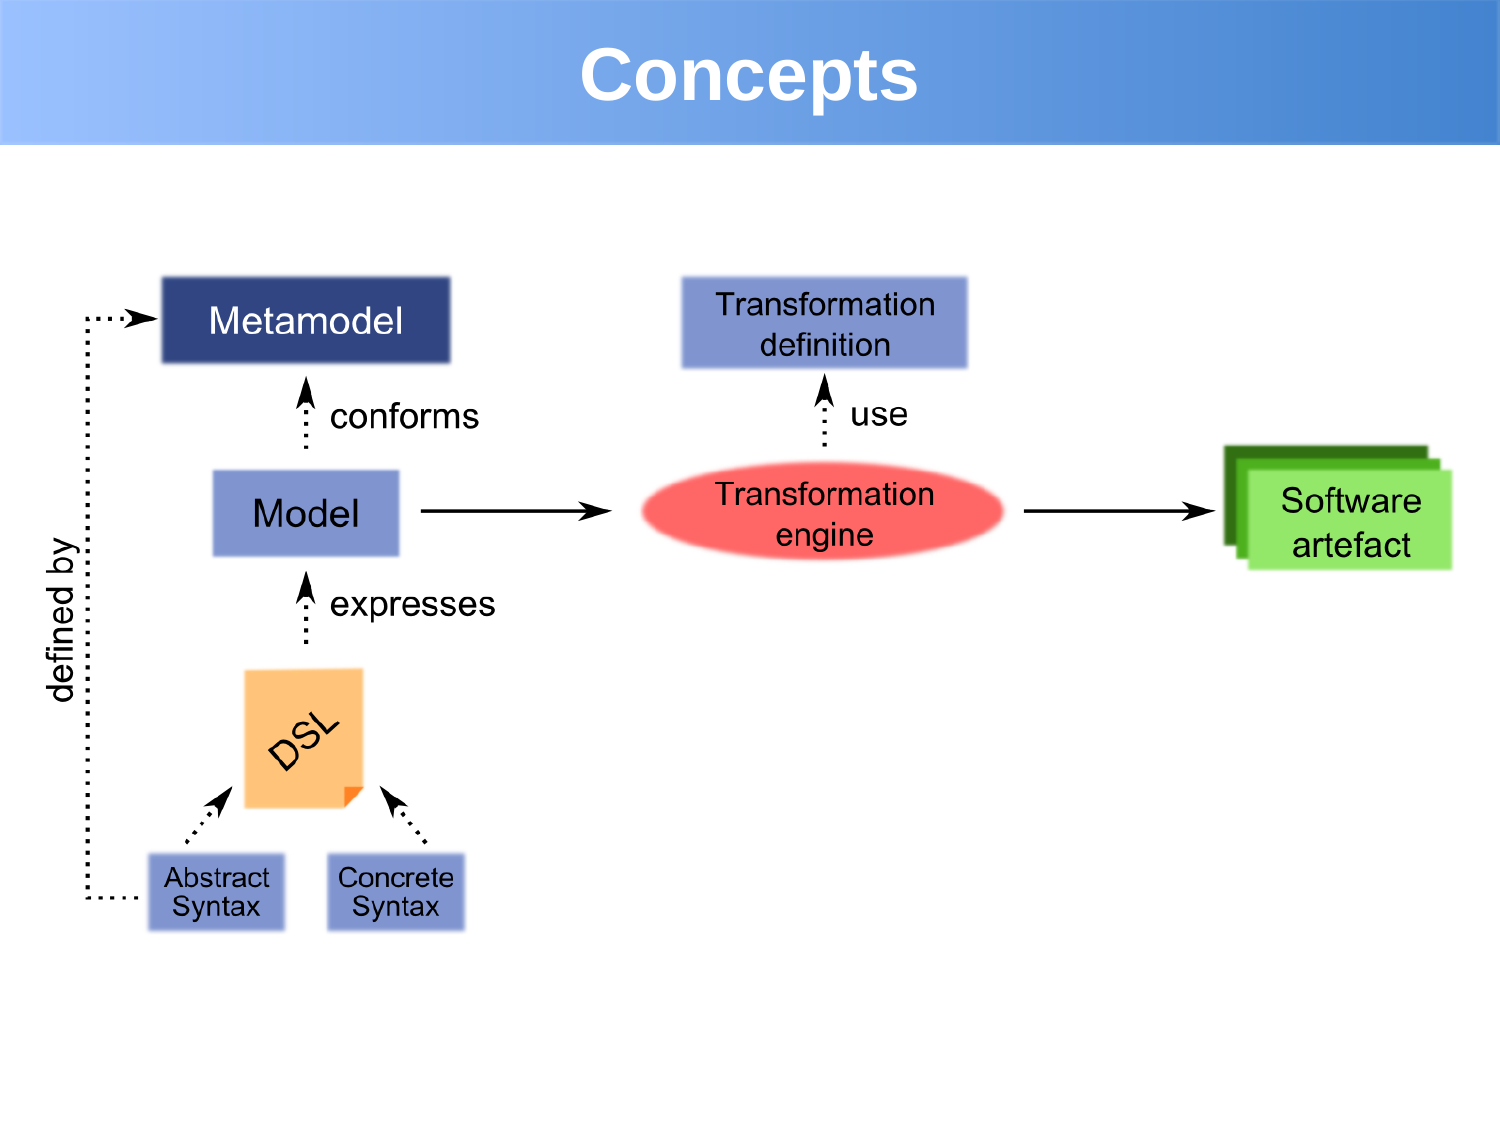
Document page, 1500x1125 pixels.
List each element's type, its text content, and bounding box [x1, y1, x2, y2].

text_box [0, 0, 1500, 146]
title Concepts [75, 14, 1425, 131]
text_box [45, 271, 1455, 935]
